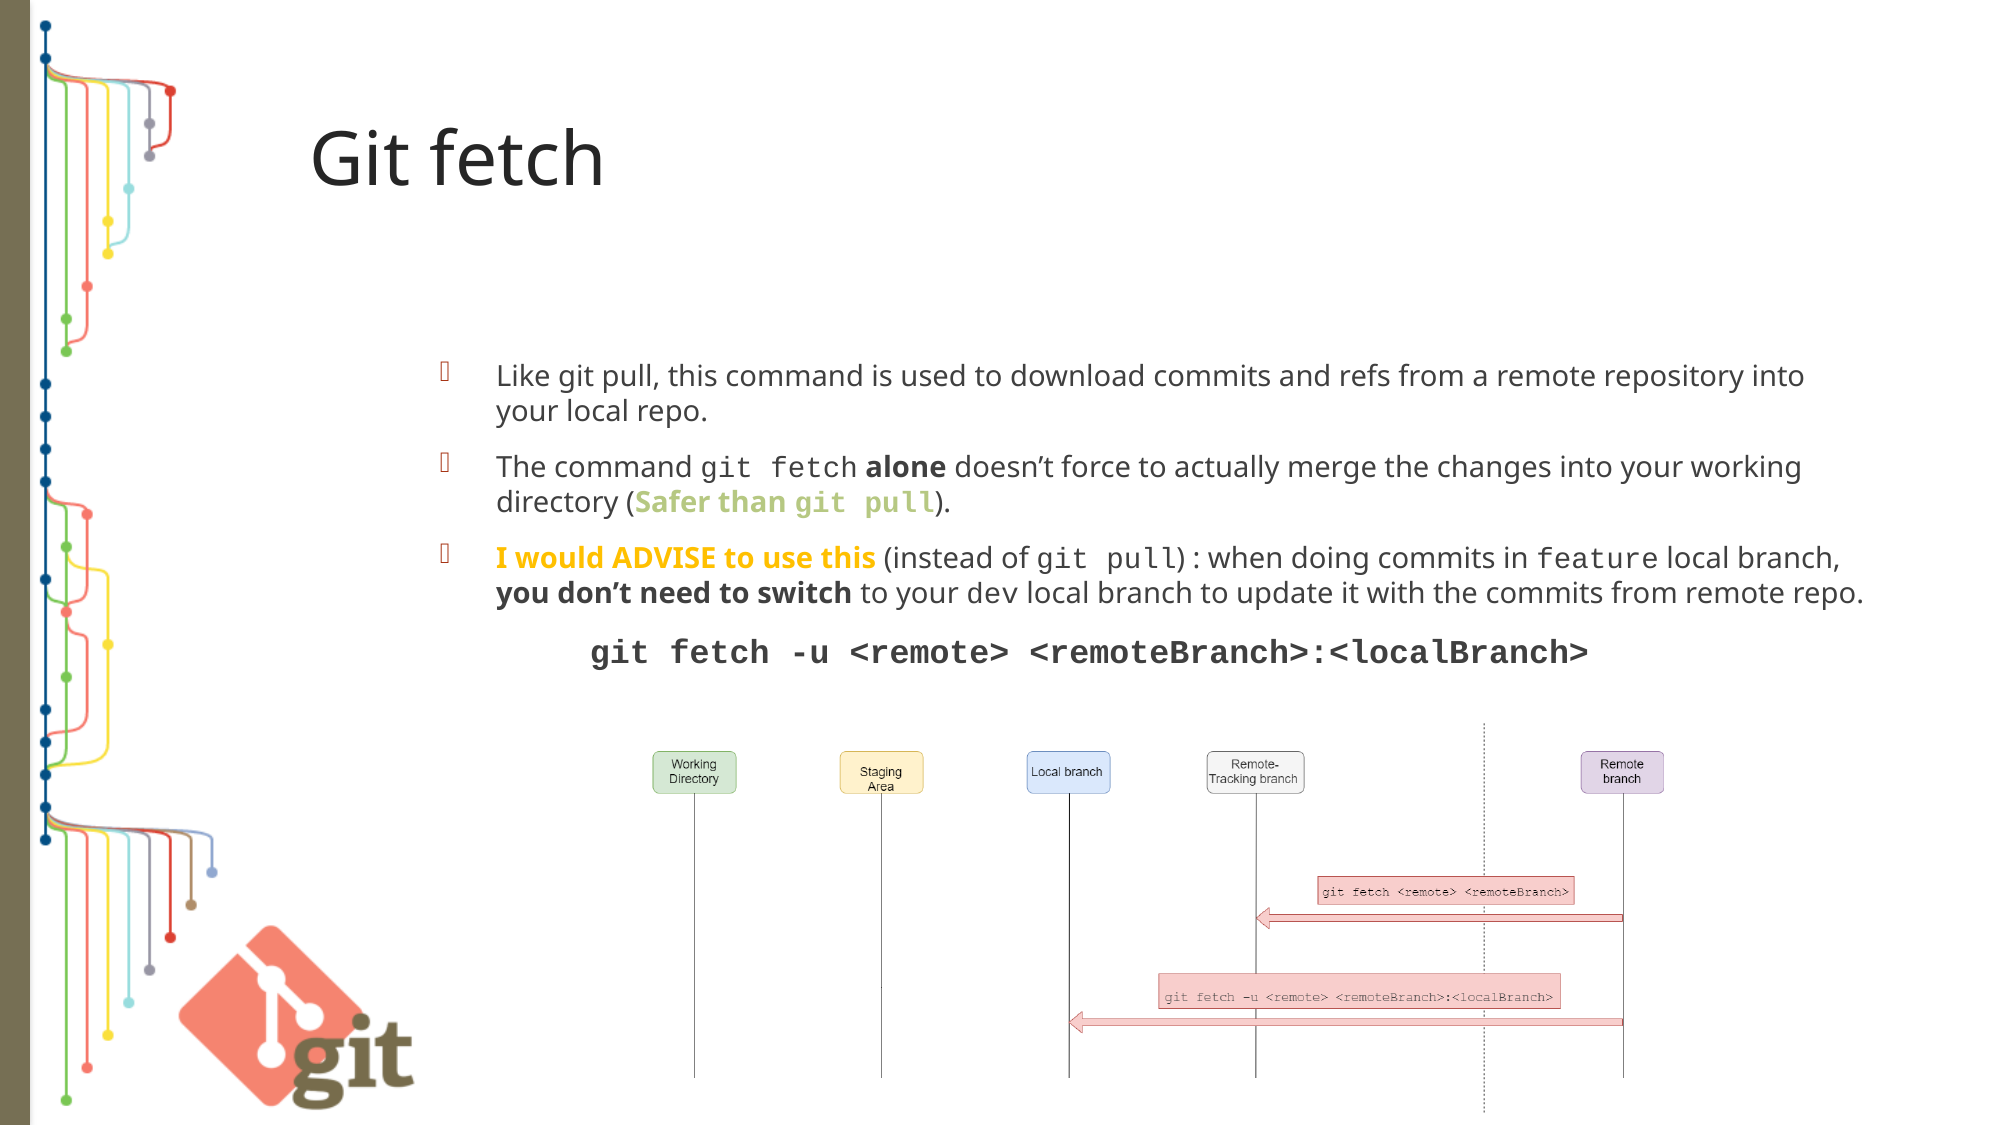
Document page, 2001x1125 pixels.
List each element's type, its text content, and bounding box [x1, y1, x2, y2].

title Git fetch [294, 102, 1888, 313]
list Like git pull, this command is used to download commits and refs from a remote repository into your local repo. The command git fetch alone doesn’t force to actually merge the changes into your working directory (Safer than git pull). I would ADVISE to use this (instead of git pull) : when doing commits in feature local branch, you don’t need to switch to your dev local branch to update it with the commits from remote repo. git fetch -u <remote> <remoteBranch>:<localBranch> [424, 350, 1888, 970]
picture [30, 0, 2001, 1125]
